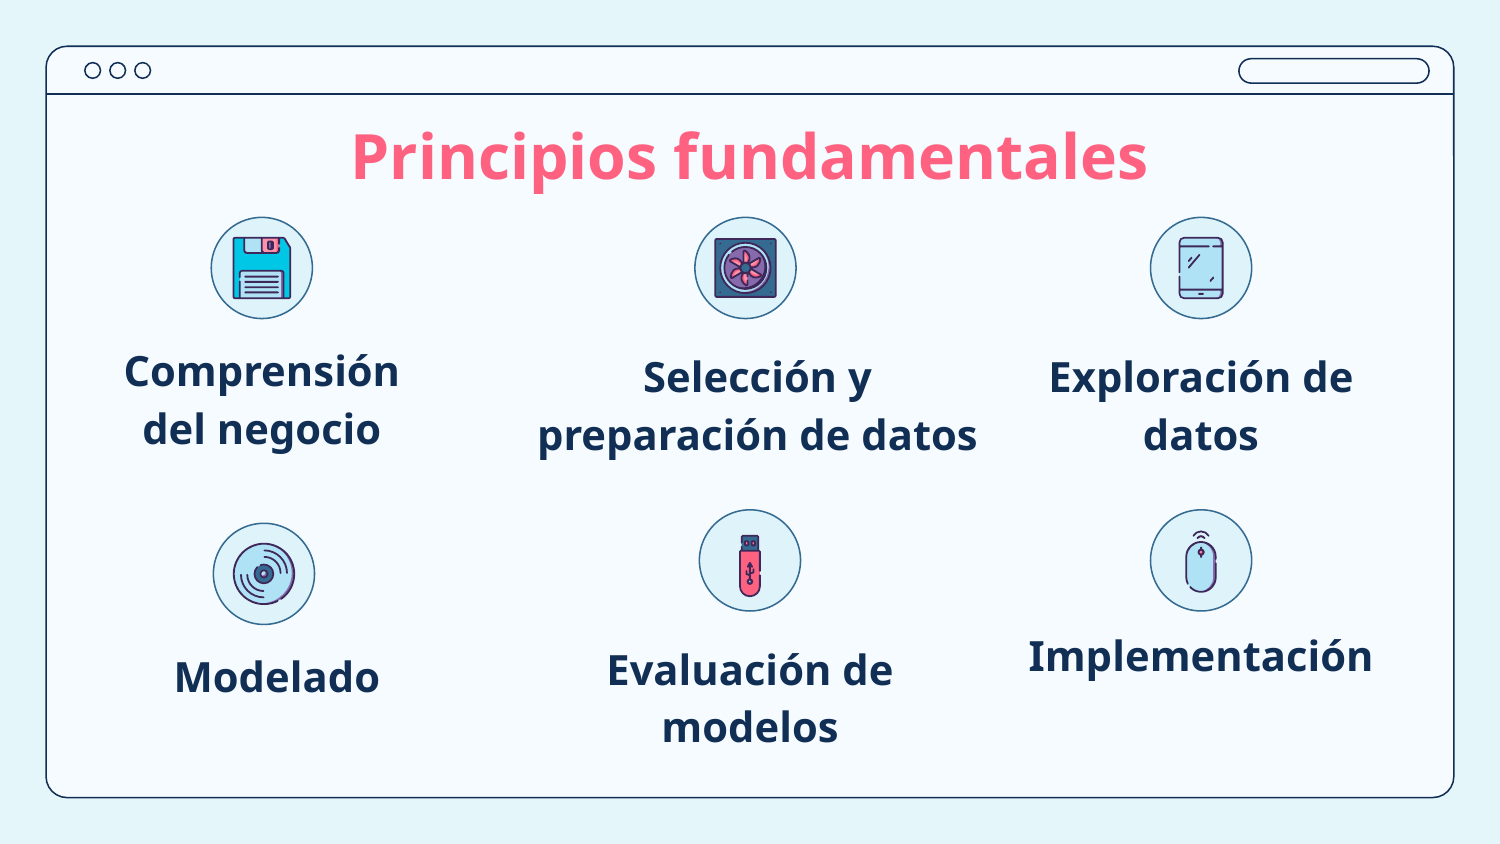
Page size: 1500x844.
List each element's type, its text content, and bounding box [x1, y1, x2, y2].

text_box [232, 542, 296, 606]
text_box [738, 534, 762, 598]
subtitle Exploración de datos [1020, 334, 1382, 474]
text_box [213, 523, 315, 625]
text_box [1150, 217, 1252, 319]
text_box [714, 237, 777, 299]
text_box [1150, 509, 1252, 611]
text_box [699, 509, 801, 611]
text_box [1185, 530, 1217, 594]
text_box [232, 236, 292, 300]
subtitle Implementación [995, 635, 1407, 695]
subtitle Selección y preparación de datos [498, 334, 1017, 474]
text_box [1178, 236, 1224, 300]
title Principios fundamentales [118, 101, 1382, 196]
subtitle Evaluación de modelos [524, 606, 976, 767]
text_box [211, 217, 313, 319]
subtitle Modelado [96, 656, 458, 716]
subtitle Comprensión del negocio [81, 340, 443, 468]
text_box [694, 217, 797, 319]
